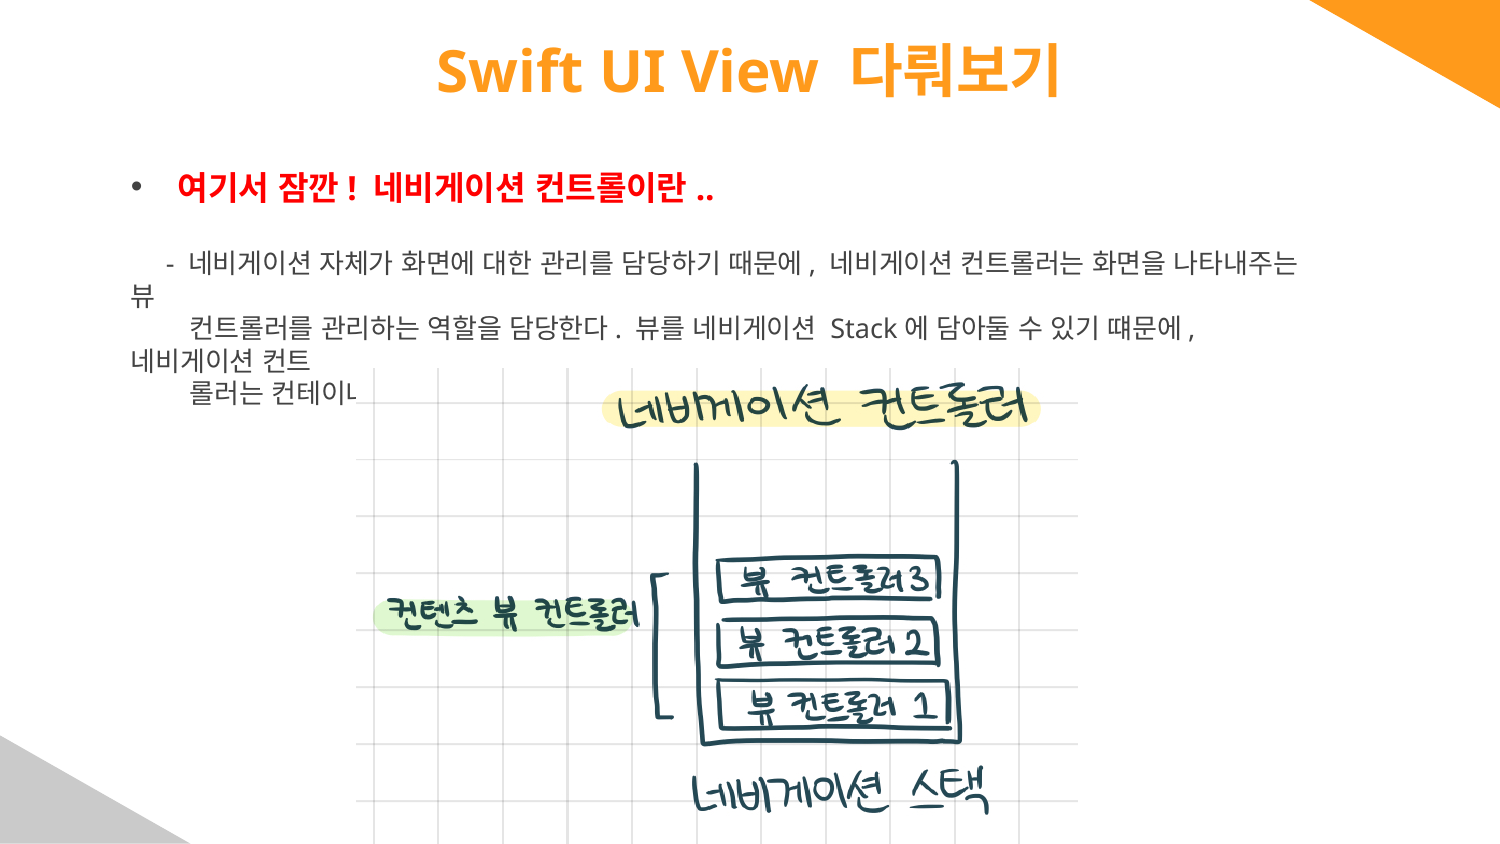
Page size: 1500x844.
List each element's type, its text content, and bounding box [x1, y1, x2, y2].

picture [356, 368, 1079, 844]
title Swift UI View 다뤄보기 [115, 32, 1385, 107]
list 여기서 잠깐! 네비게이션 컨트롤이란.. - 네비게이션 자체가 화면에 대한 관리를 담당하기 때문에, 네비게이션 컨트롤러는 화면을 나타내주는 뷰 컨트롤러를 관리하는 역할을 담당한다. 뷰를 네비게이션 Stack에 담아둘 수 있기 떄문에, 네비게이션 컨트 롤러는 컨테이너 뷰 컨트롤이기도 하다. [115, 119, 1319, 422]
